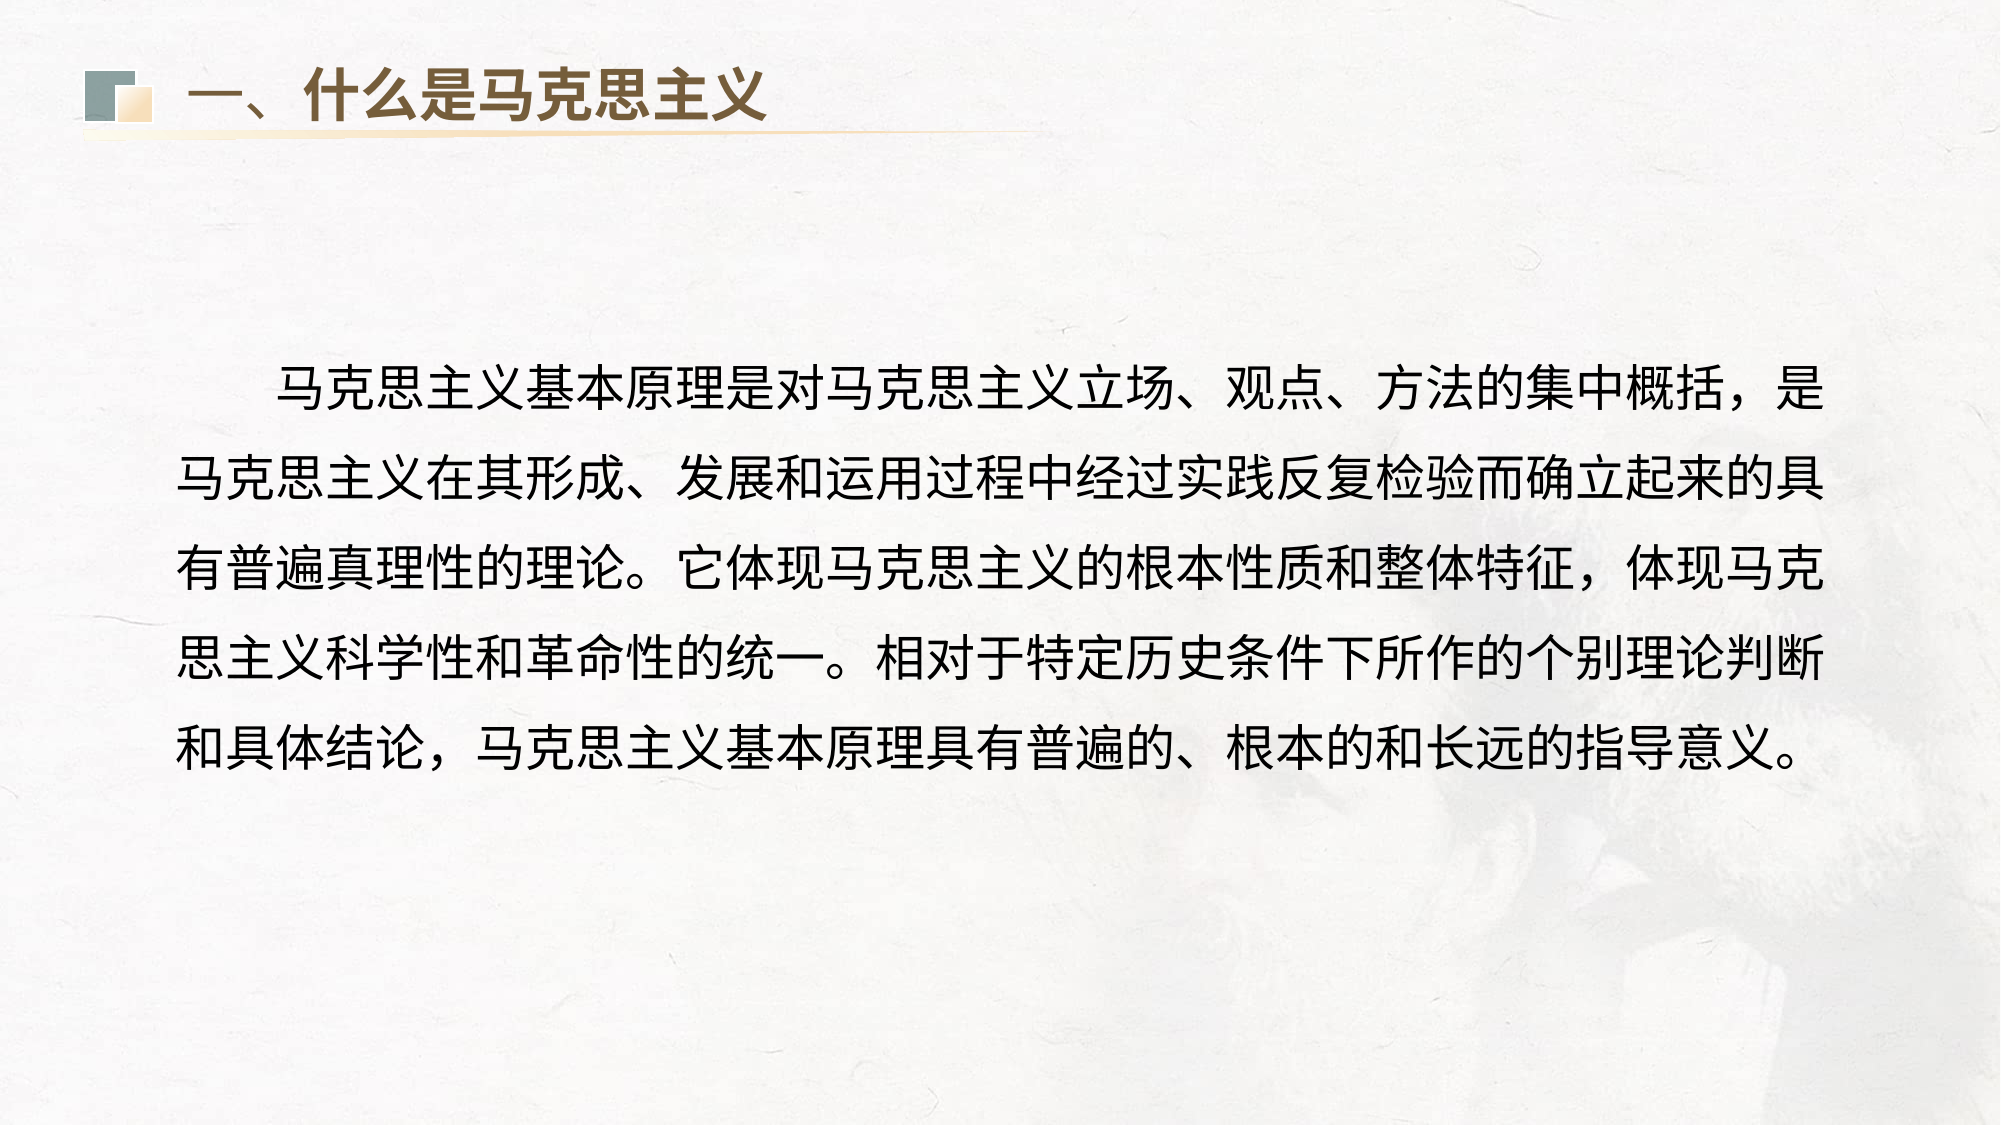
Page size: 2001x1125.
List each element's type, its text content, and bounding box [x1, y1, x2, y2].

picture [0, 0, 2001, 1125]
text_box 马克思主义基本原理是对马克思主义立场、观点、方法的集中概括，是马克思主义在其形成、发展和运用过程中经过实践反复检验而确立起来的具有普遍真理性的理论。它体现马克思主义的根本性质和整体特征，体现马克思主义科学性和革命性的统一。相对于特定历史条件下所作的个别理论判断和具体结论，马克思主义基本原理具有普遍的、根本的和长远的指导意义。 [160, 318, 1866, 784]
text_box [83, 50, 1087, 141]
